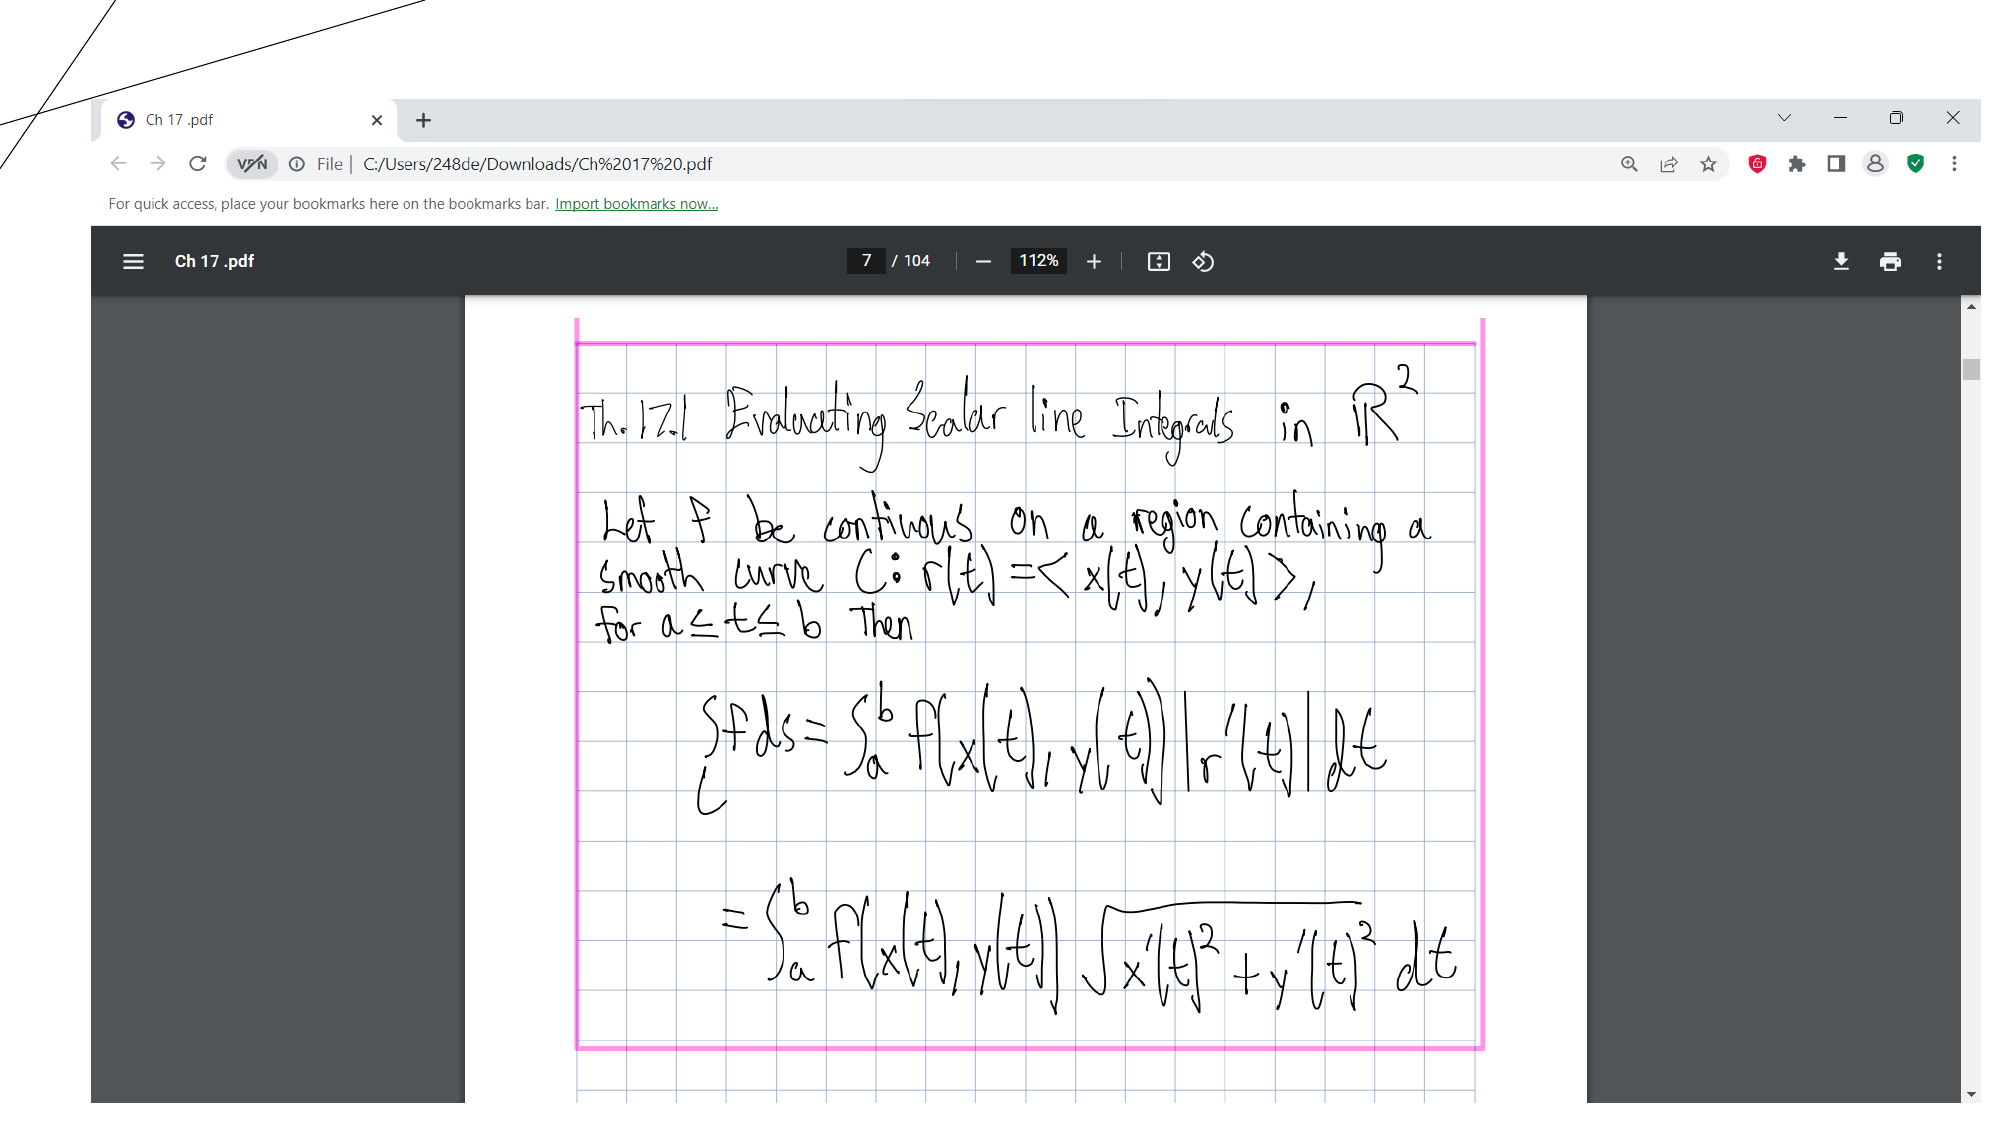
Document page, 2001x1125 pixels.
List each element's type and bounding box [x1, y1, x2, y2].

picture [91, 99, 1981, 1103]
